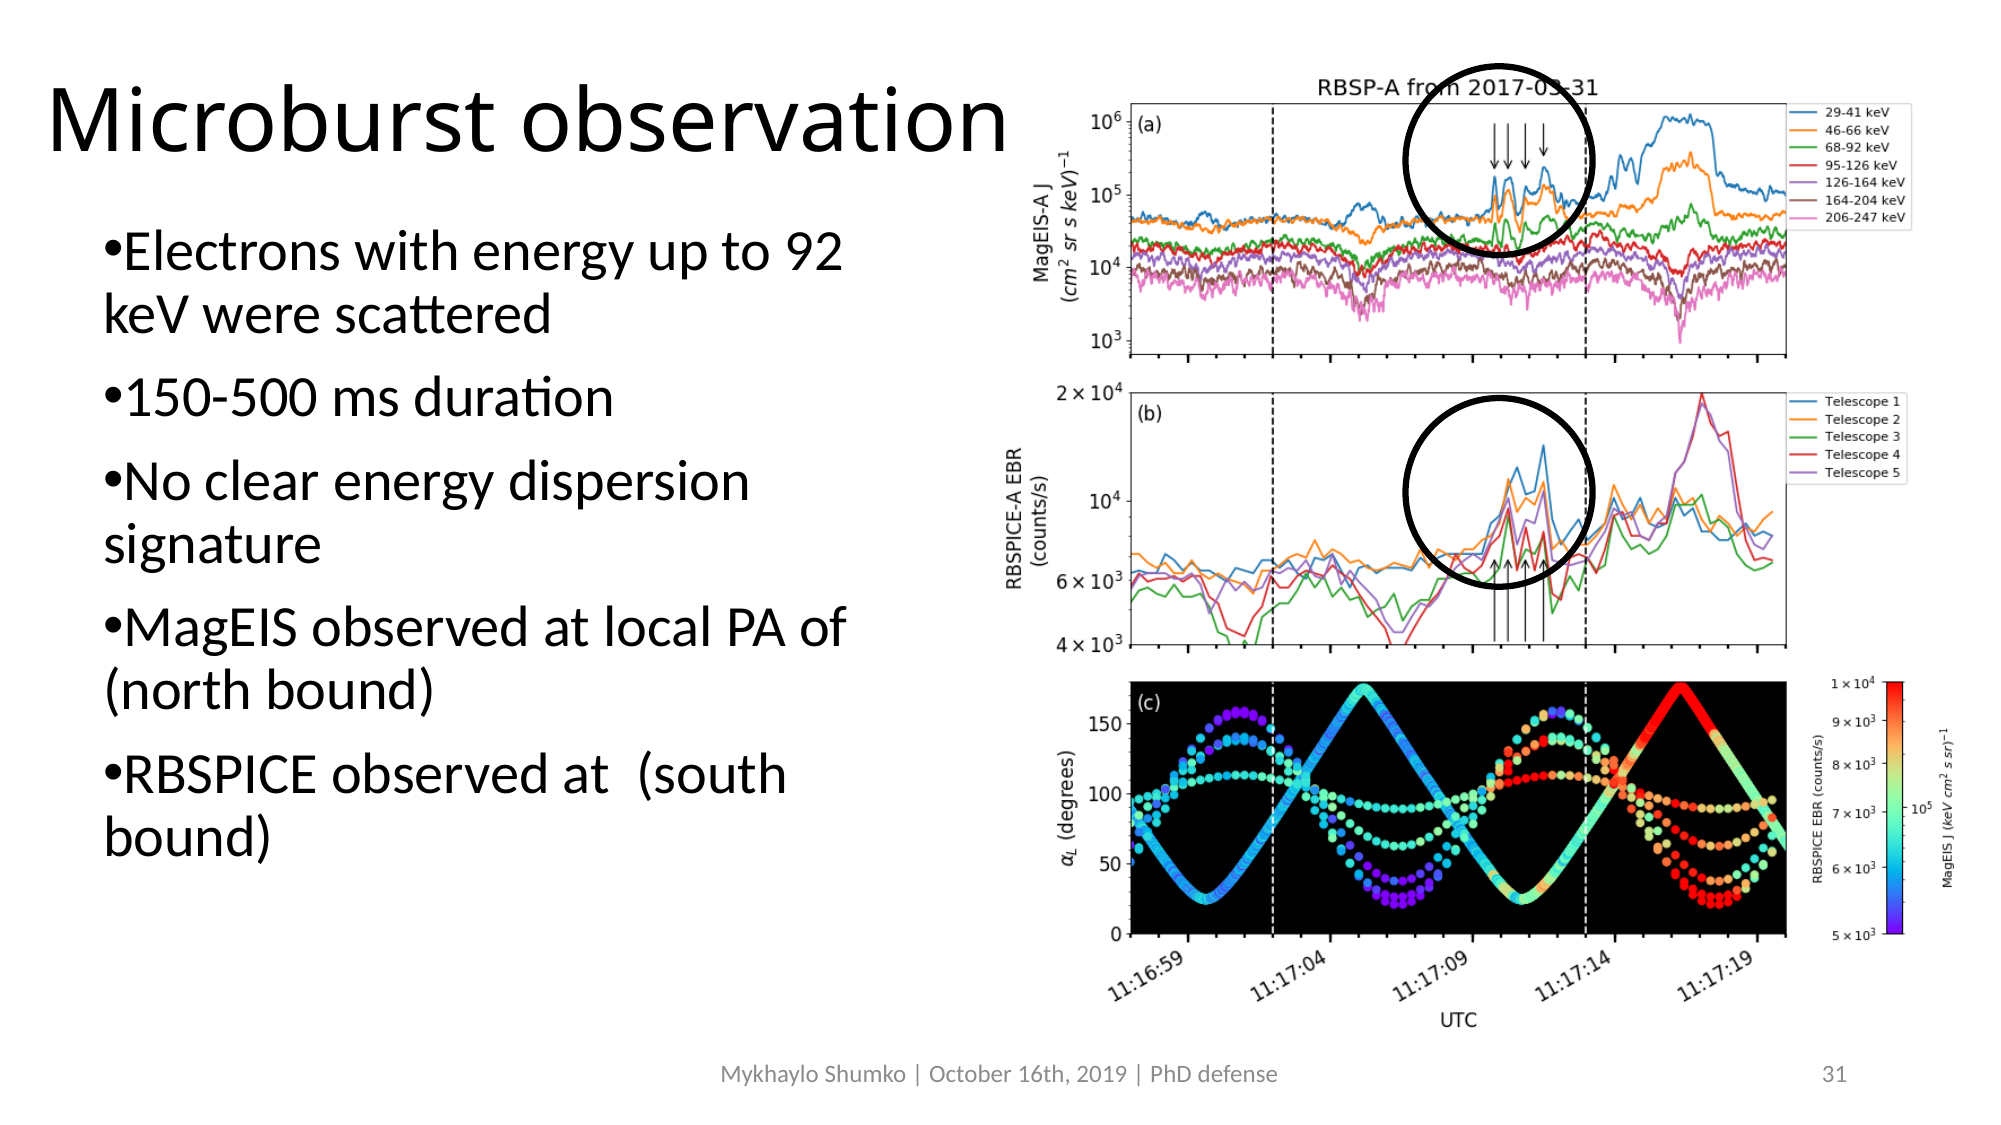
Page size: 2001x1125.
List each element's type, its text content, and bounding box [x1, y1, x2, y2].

footer Mykhaylo Shumko | October 16th, 2019 | PhD defense [662, 1042, 1338, 1103]
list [986, 58, 1980, 1052]
slide_number 31 [1412, 1052, 1863, 1103]
title Microburst observation [30, 22, 1063, 224]
